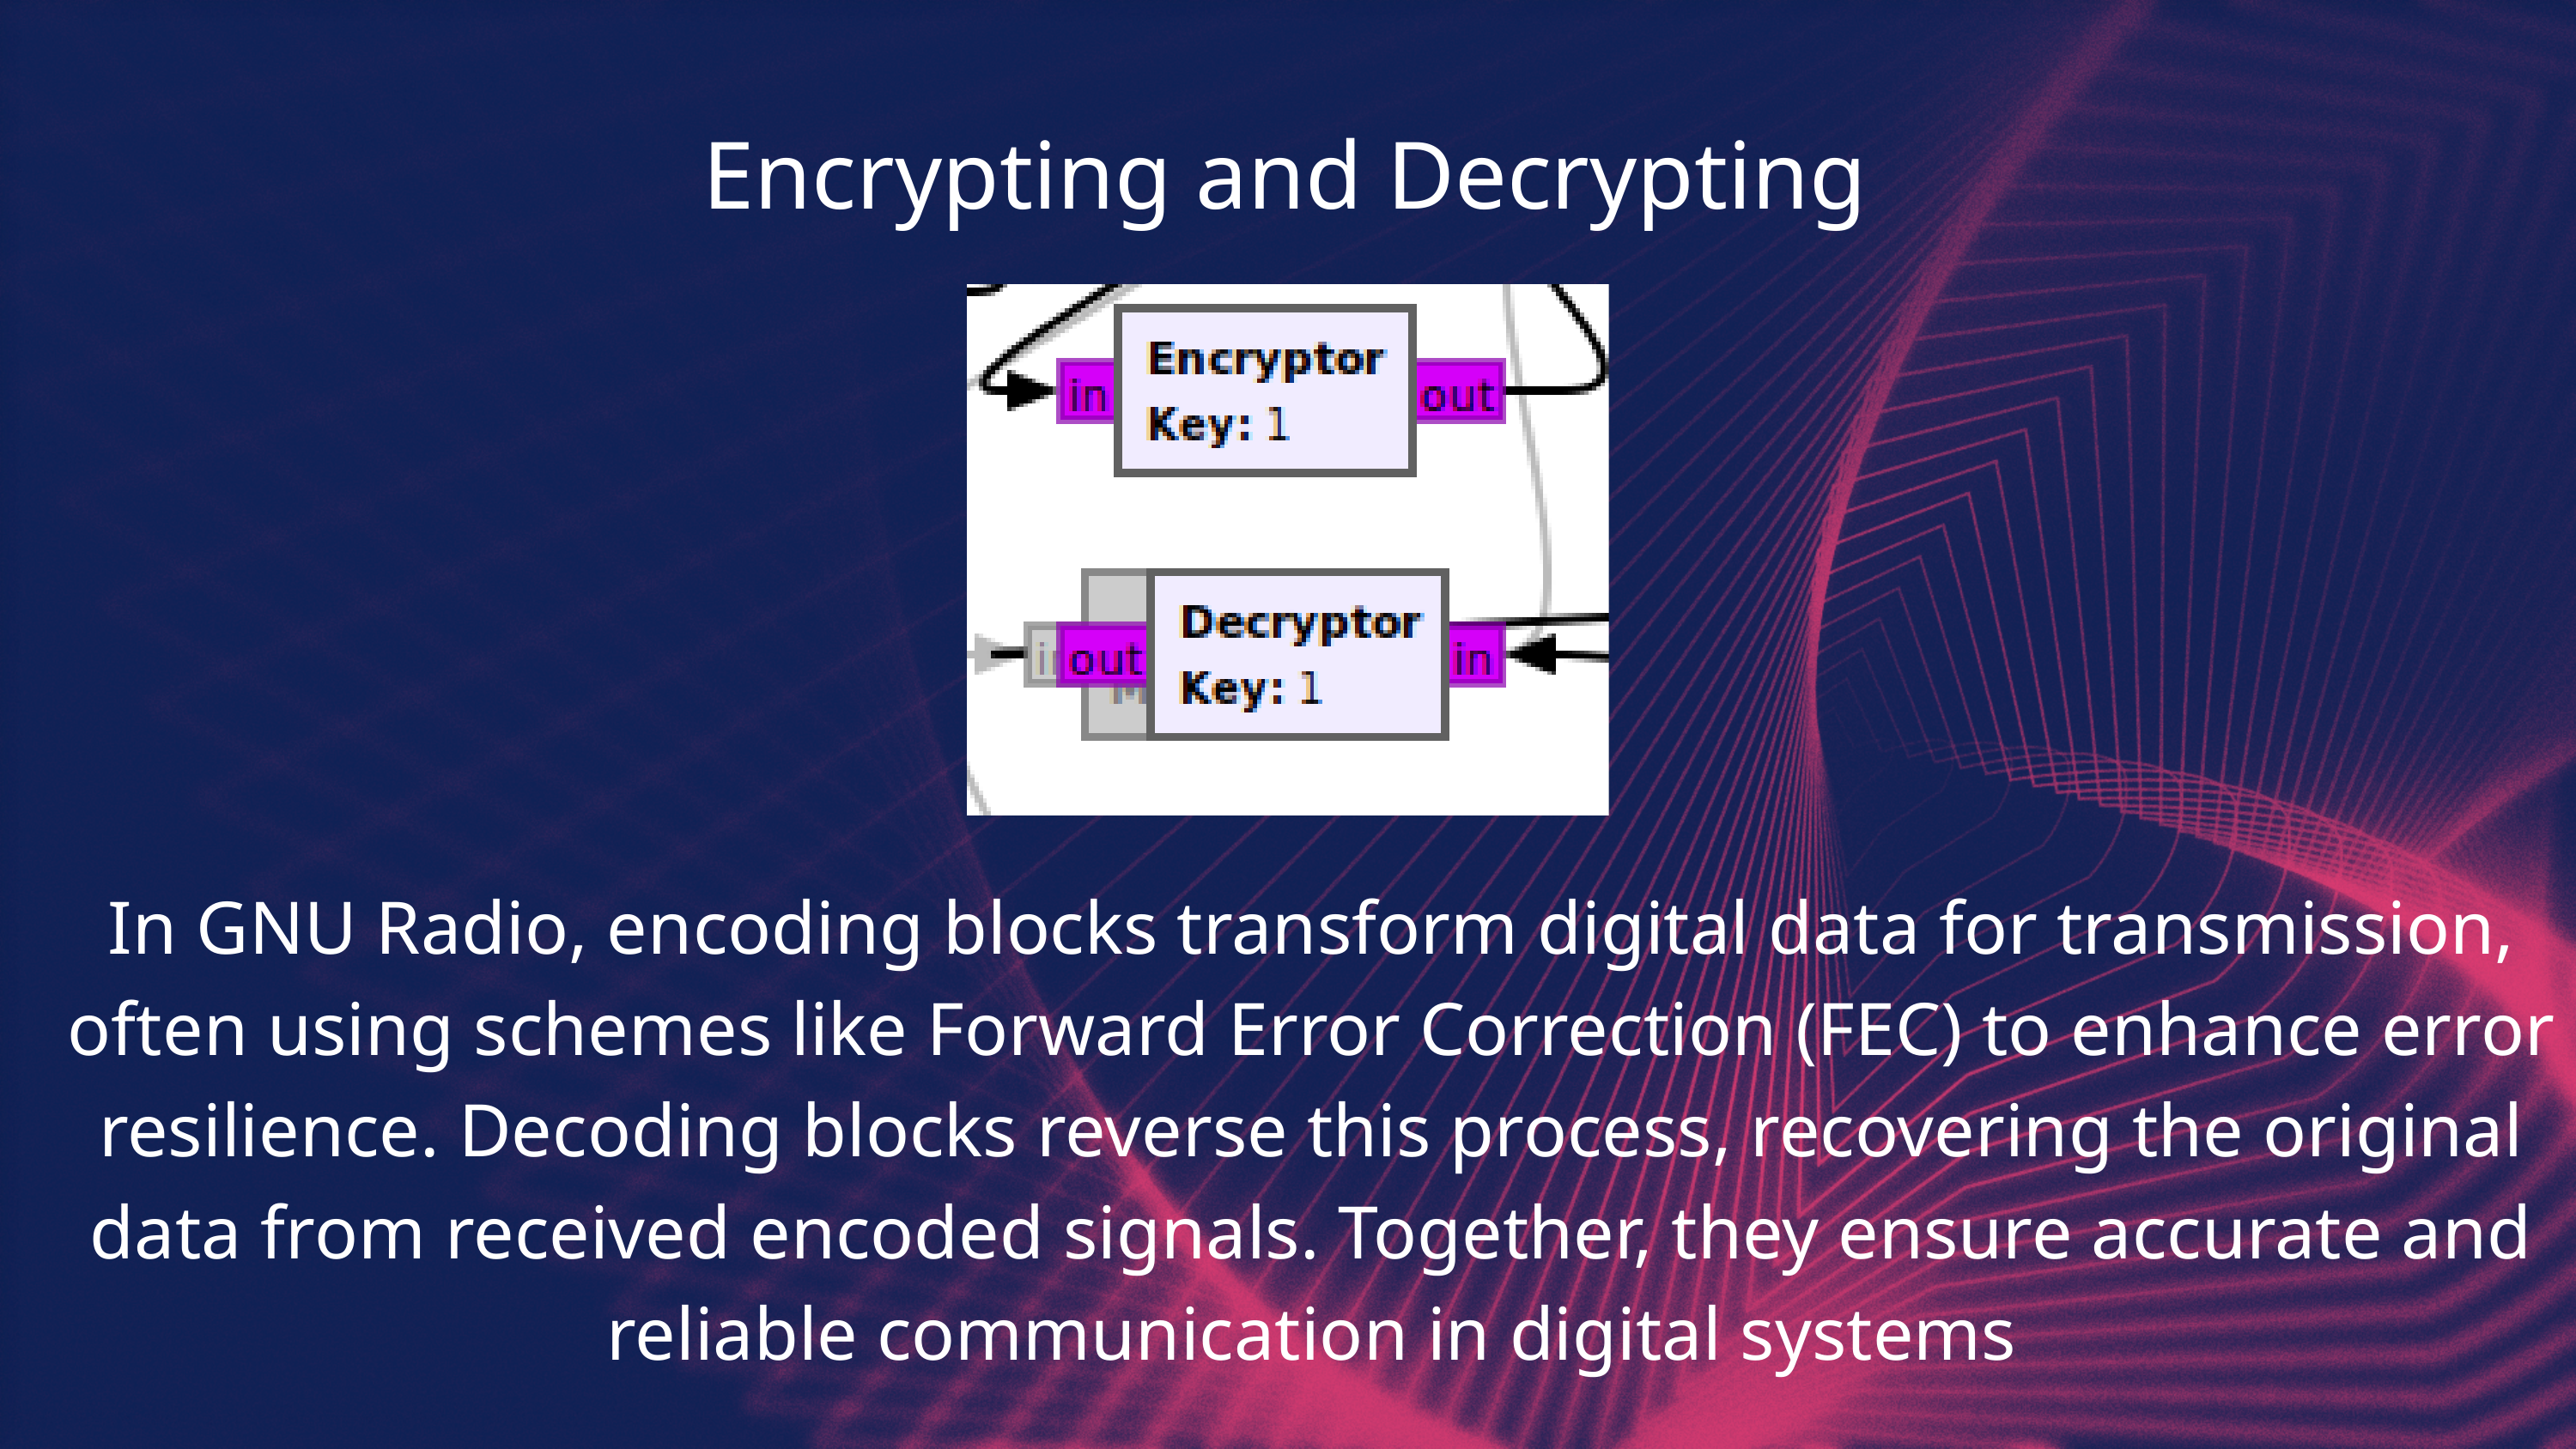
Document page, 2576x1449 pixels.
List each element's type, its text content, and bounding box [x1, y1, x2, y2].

text_box [0, 0, 2576, 1449]
text_box In GNU Radio, encoding blocks transform digital data for transmission, often using schemes like Forward Error Correction (FEC) to enhance error resilience. Decoding blocks reverse this process, recovering the original data from received encoded signals. Together, they ensure accurate and reliable communication in digital systems [48, 867, 2576, 1375]
text_box [967, 284, 1609, 815]
text_box Encrypting and Decrypting [675, 97, 1895, 227]
